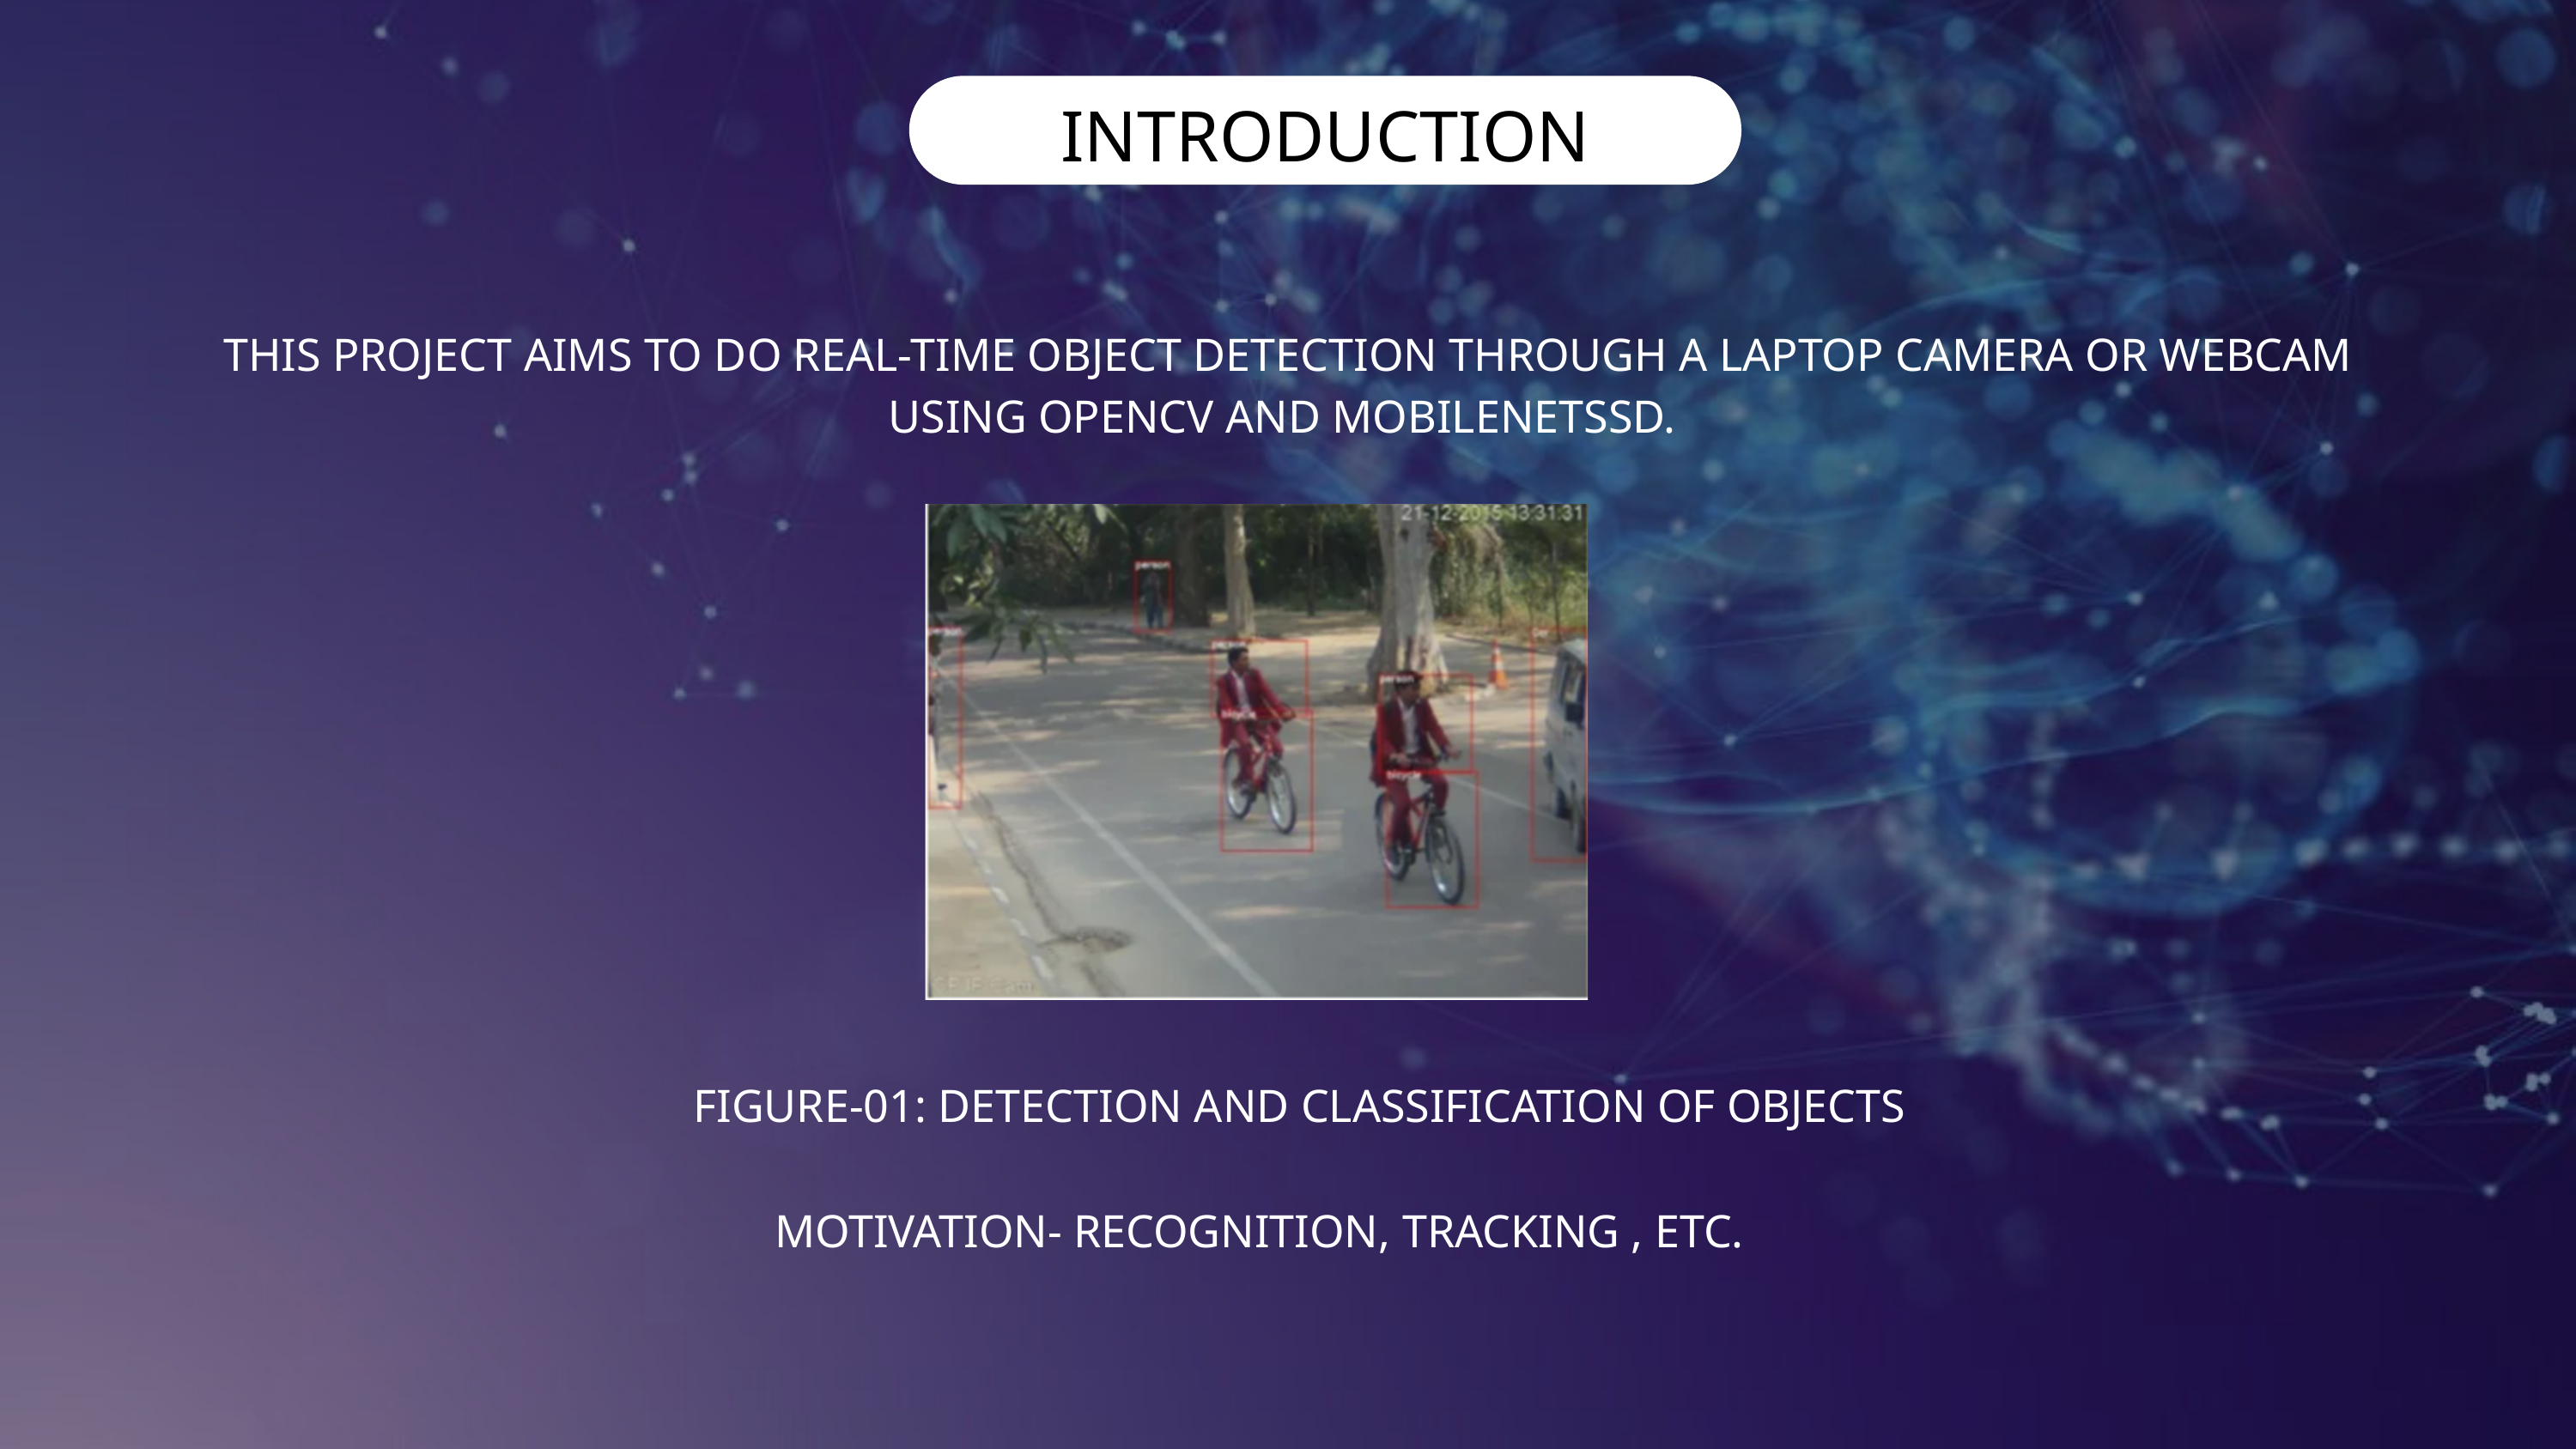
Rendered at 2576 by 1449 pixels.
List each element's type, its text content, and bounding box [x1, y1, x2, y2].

text_box [925, 504, 1589, 1000]
text_box THIS PROJECT AIMS TO DO REAL-TIME OBJECT DETECTION THROUGH A LAPTOP CAMERA OR WEBCAM USING OPENCV AND MOBILENETSSD. FIGURE-01: DETECTION AND CLASSIFICATION OF OBJECTS MOTIVATION- RECOGNITION, TRACKING , ETC. [195, 254, 2381, 1257]
text_box [0, 0, 2576, 1449]
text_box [908, 76, 1742, 185]
